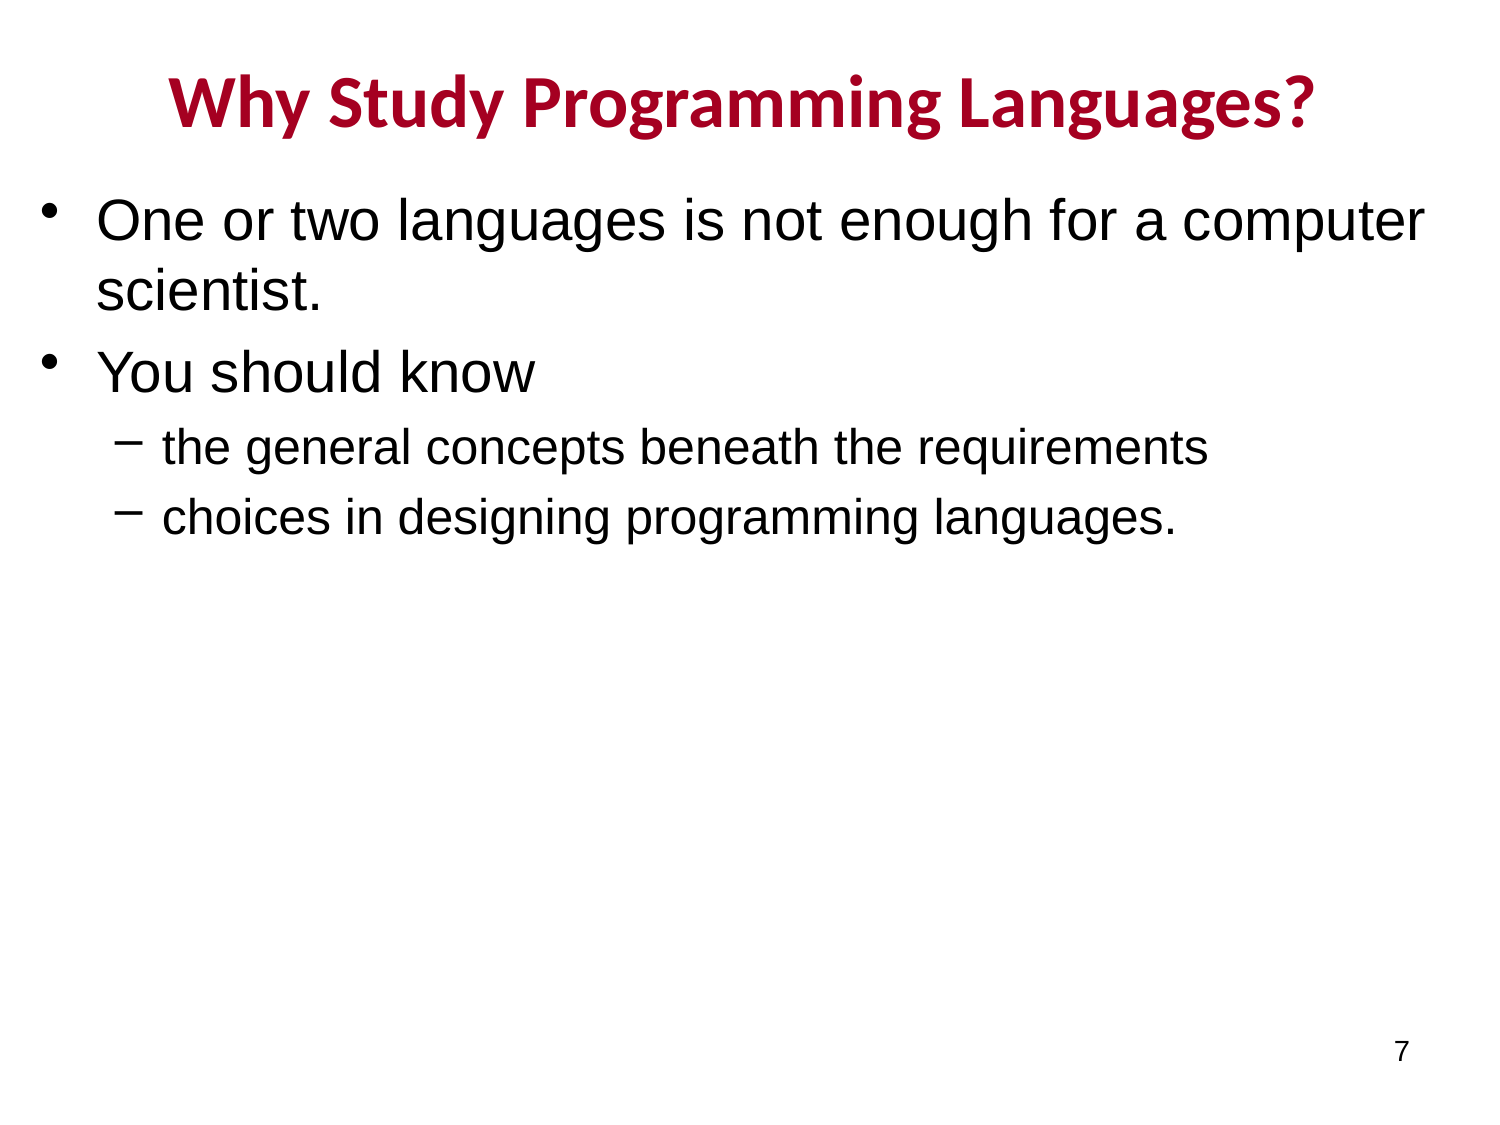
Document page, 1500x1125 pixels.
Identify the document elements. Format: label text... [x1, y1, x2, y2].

slide_number 7 [1074, 1024, 1425, 1103]
title Why Study Programming Languages? [24, 45, 1463, 150]
list One or two languages is not enough for a computer scientist. You should know the general concepts beneath the requirements choices in designing programming languages. [24, 174, 1463, 1005]
